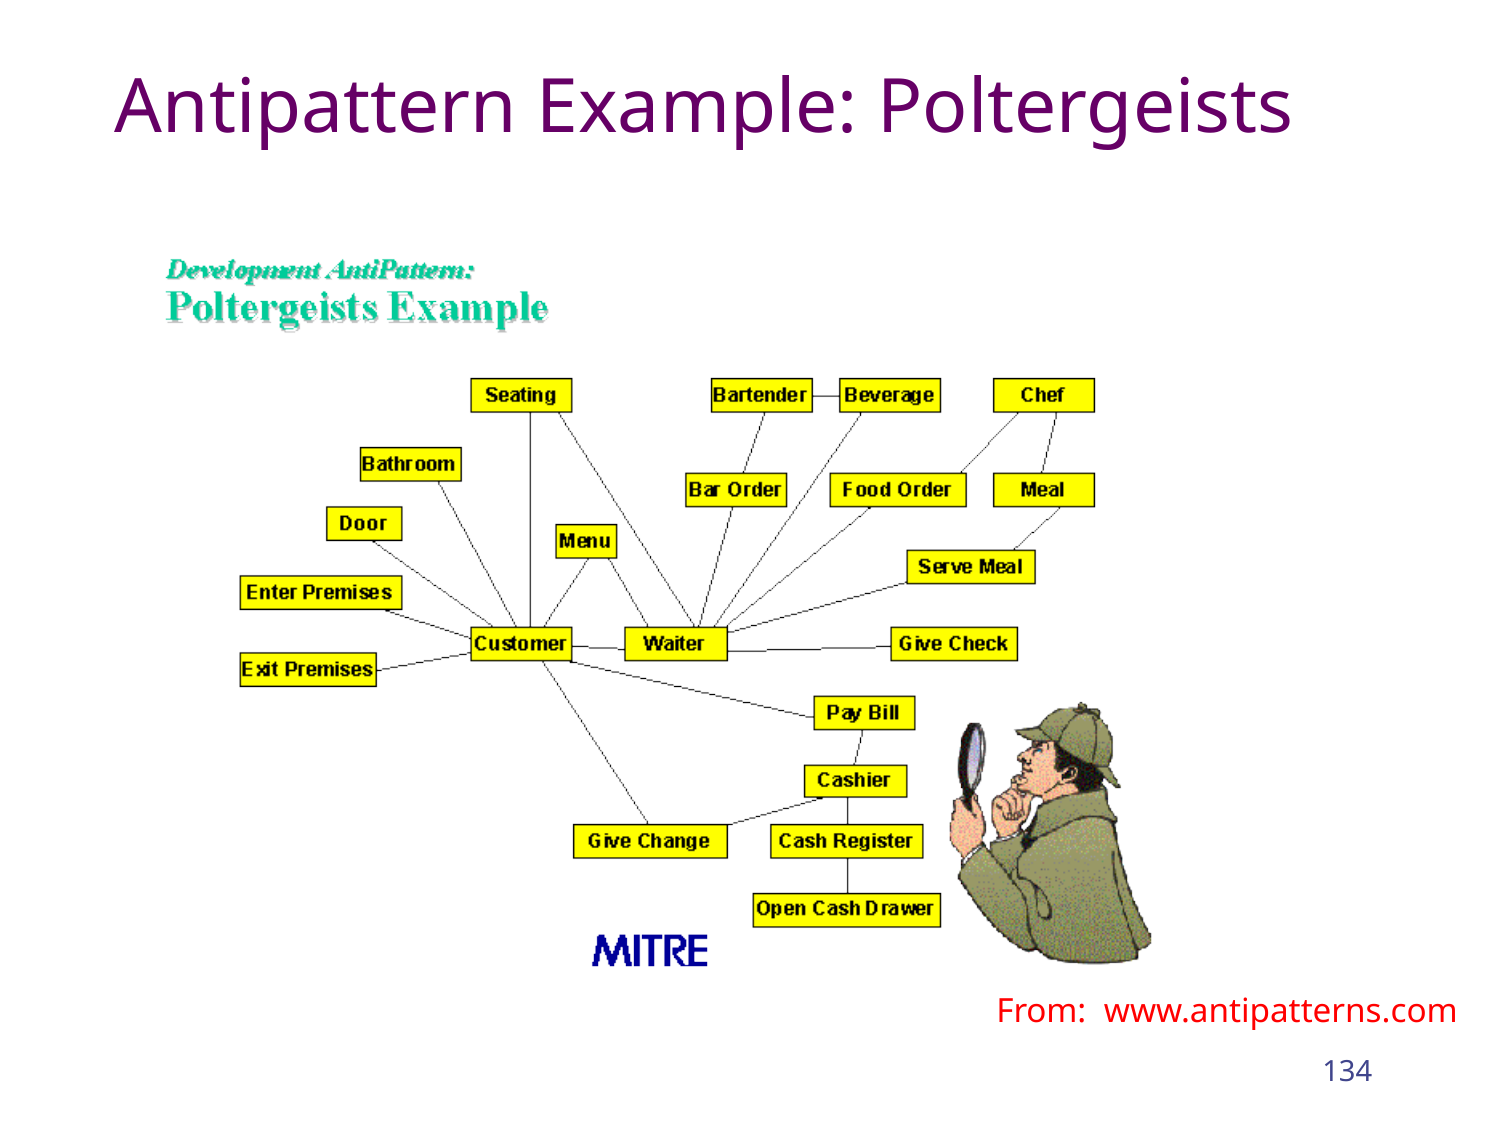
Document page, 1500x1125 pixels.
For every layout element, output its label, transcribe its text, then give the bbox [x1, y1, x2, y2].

title Antipattern Example: Poltergeists [99, 50, 1375, 238]
picture [137, 224, 1163, 994]
text_box From: www.antipatterns.com [981, 982, 1473, 1037]
slide_number 134 [1074, 1037, 1388, 1100]
